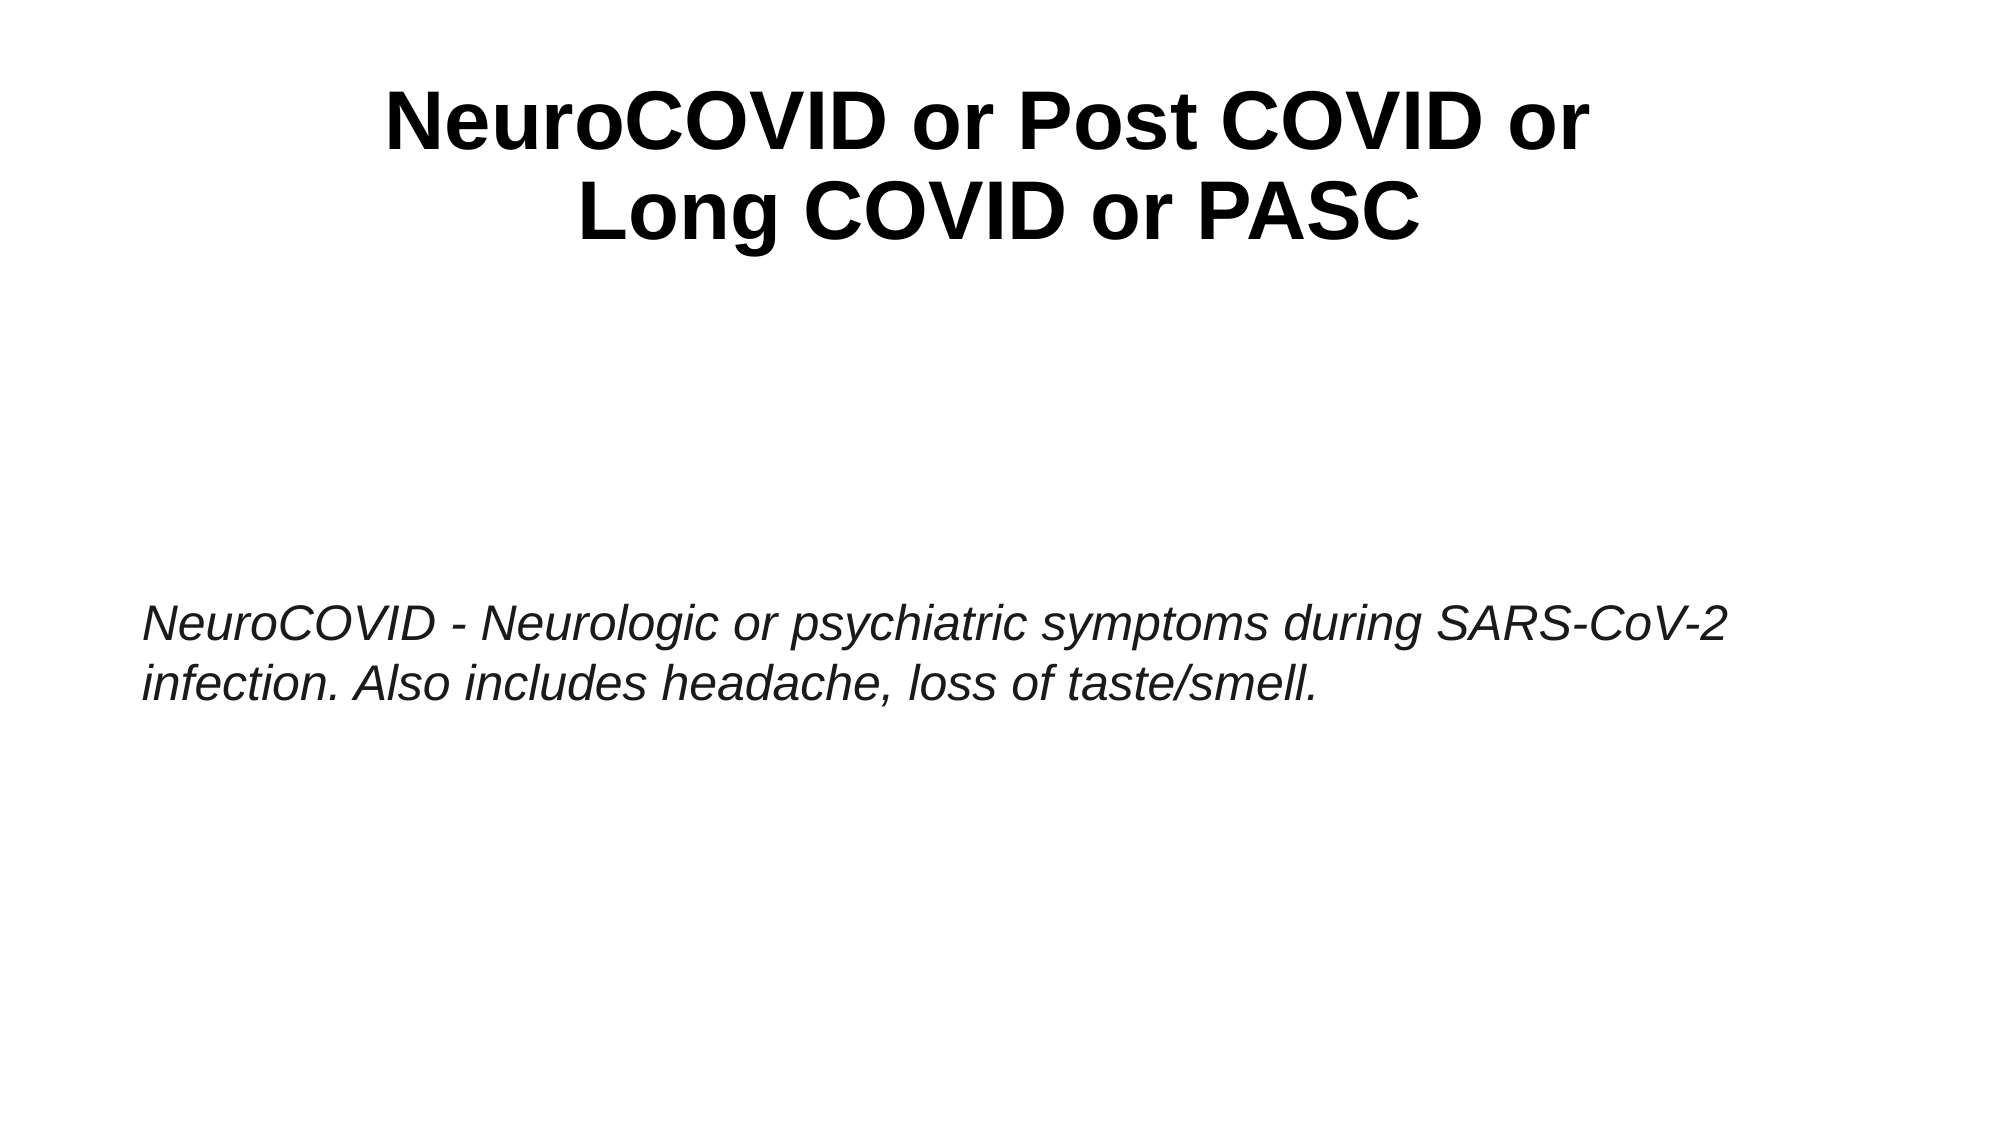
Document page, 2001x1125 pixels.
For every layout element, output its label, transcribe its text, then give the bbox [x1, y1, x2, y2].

title NeuroCOVID or Post COVID or Long COVID or PASC [137, 58, 1863, 276]
text_box NeuroCOVID - Neurologic or psychiatric symptoms during SARS-CoV-2 infection. Also includes headache, loss of taste/smell. [127, 403, 1873, 719]
